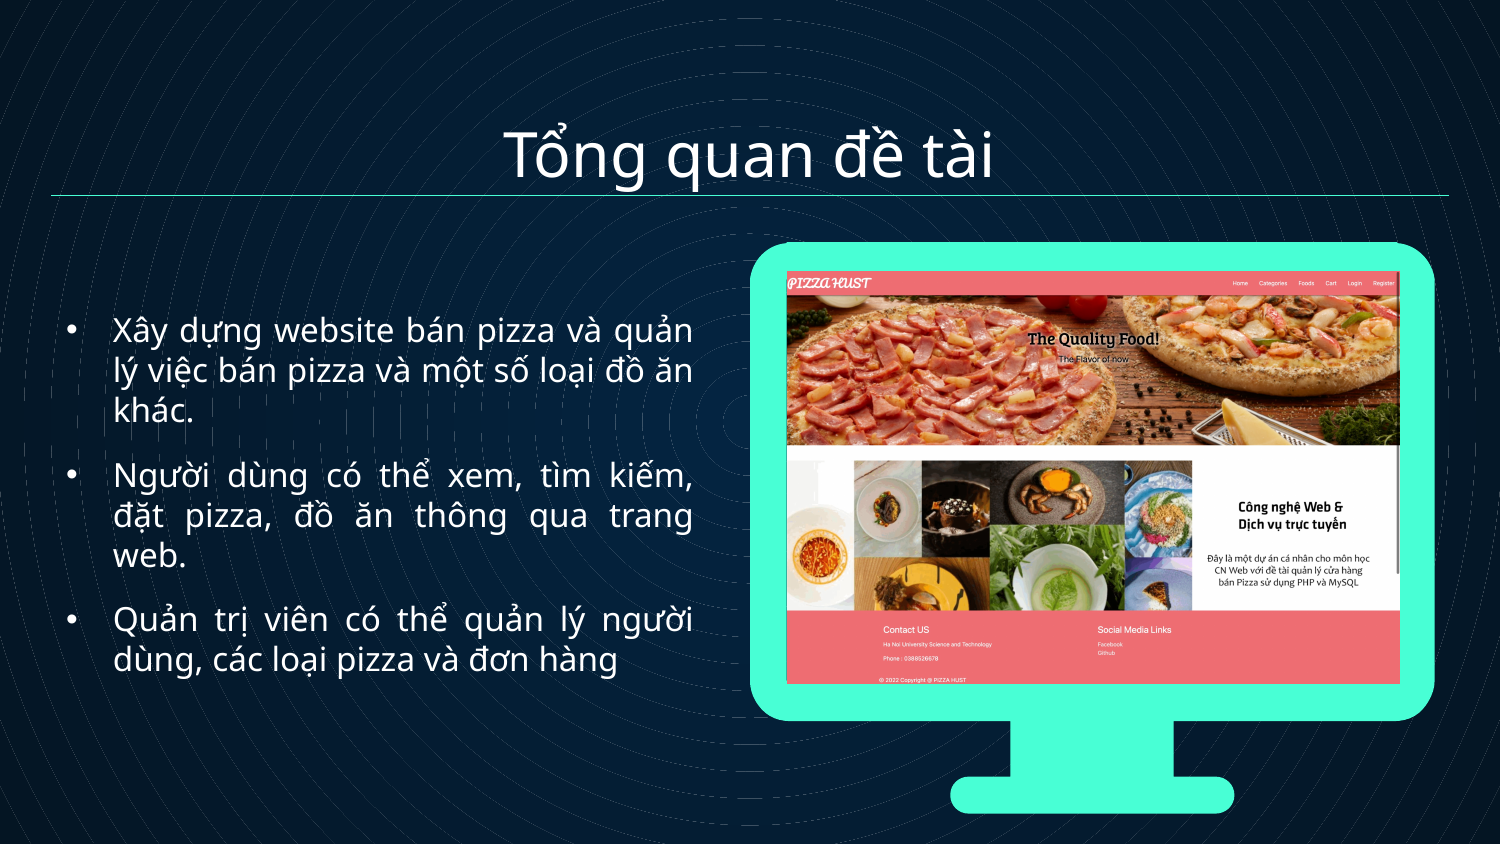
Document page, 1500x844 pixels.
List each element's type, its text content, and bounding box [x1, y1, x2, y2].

text_box [750, 242, 1435, 814]
title Tổng quan đề tài [51, 202, 1449, 206]
title Tổng quan đề tài [51, 105, 1449, 195]
text_box Xây dựng website bán pizza và quản lý việc bán pizza và một số loại đồ ăn khác. Người dùng có thể xem, tìm kiếm, đặt pizza, đồ ăn thông qua trang web. Quản trị viên có thể quản lý người dùng, các loại pizza và đơn hàng [51, 294, 710, 570]
picture [787, 270, 1401, 685]
